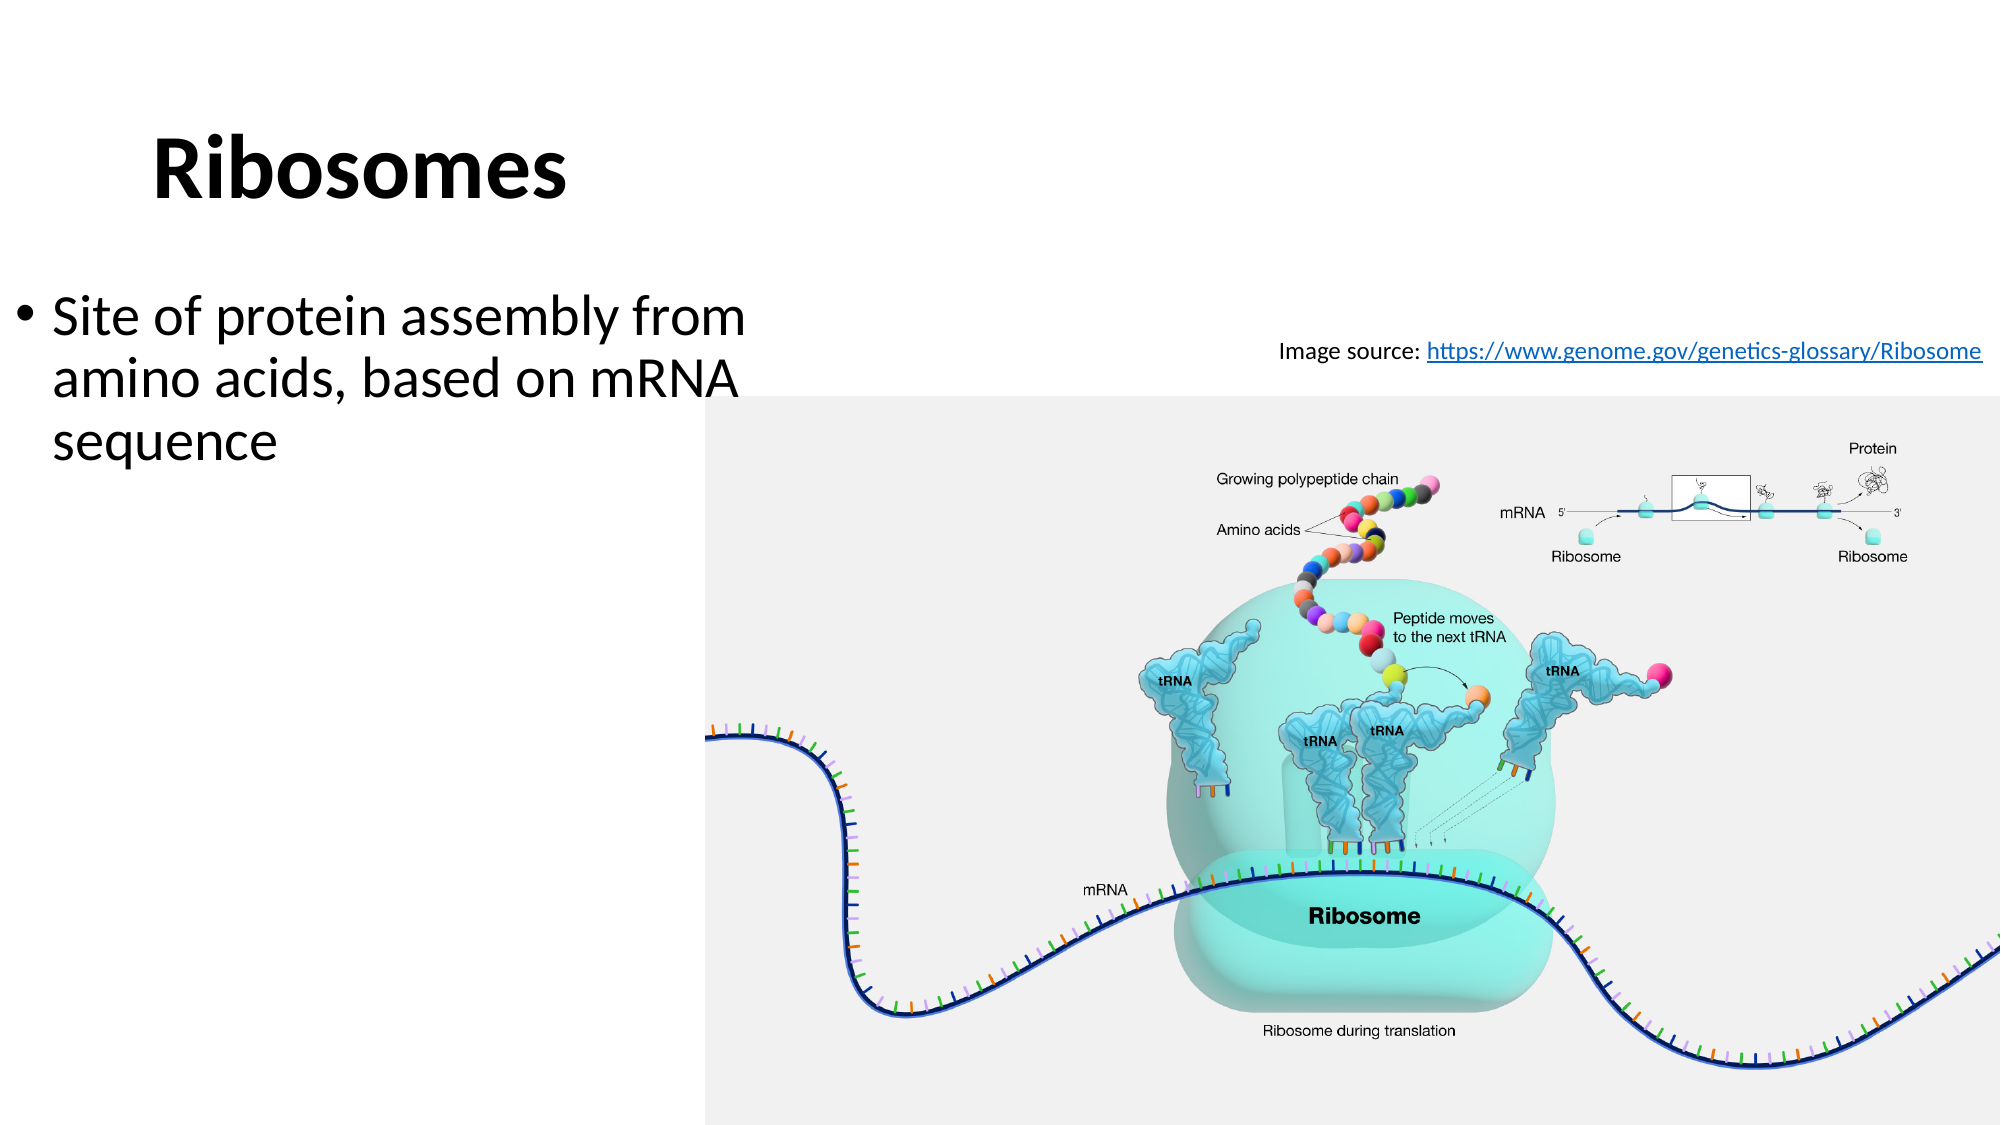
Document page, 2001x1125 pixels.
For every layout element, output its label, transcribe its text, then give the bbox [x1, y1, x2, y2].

text_box Image source: https://www.genome.gov/genetics-glossary/Ribosome [1264, 326, 2000, 372]
picture [705, 396, 2000, 1125]
title Ribosomes [137, 59, 1863, 278]
list Site of protein assembly from amino acids, based on mRNA sequence [0, 277, 847, 992]
